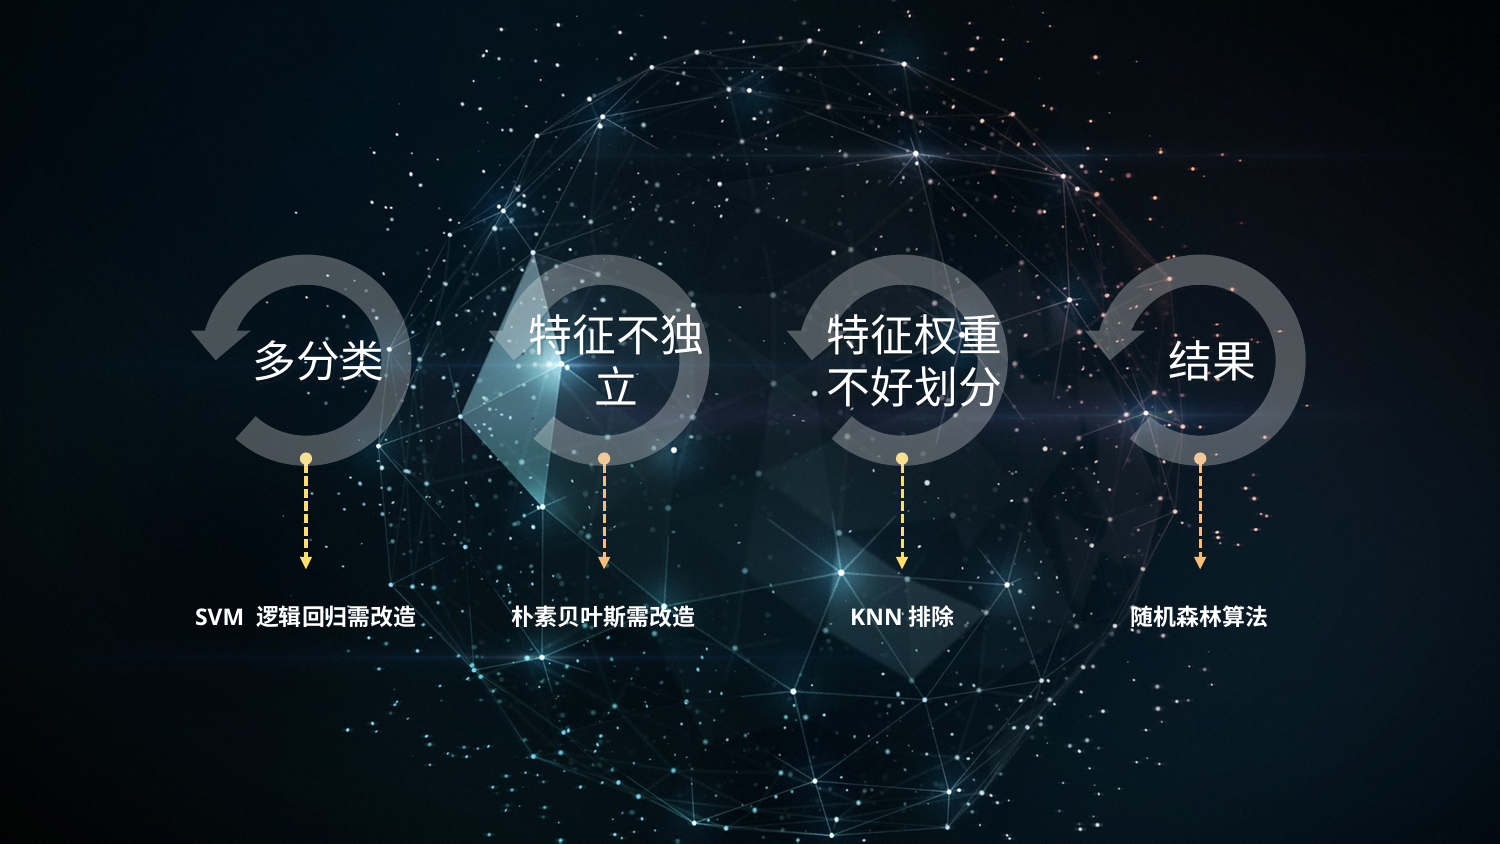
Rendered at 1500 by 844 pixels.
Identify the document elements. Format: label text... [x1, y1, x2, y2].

text_box SVM 逻辑回归需改造 [141, 596, 439, 636]
text_box 结果 [1084, 254, 1306, 466]
picture [0, 0, 1500, 844]
text_box 多分类 [190, 254, 412, 466]
text_box KNN排除 [737, 596, 1034, 636]
text_box 特征不独立 [488, 254, 710, 466]
text_box 特征权重不好划分 [786, 254, 1008, 466]
text_box 朴素贝叶斯需改造 [439, 596, 737, 636]
text_box 随机森林算法 [1034, 596, 1364, 636]
